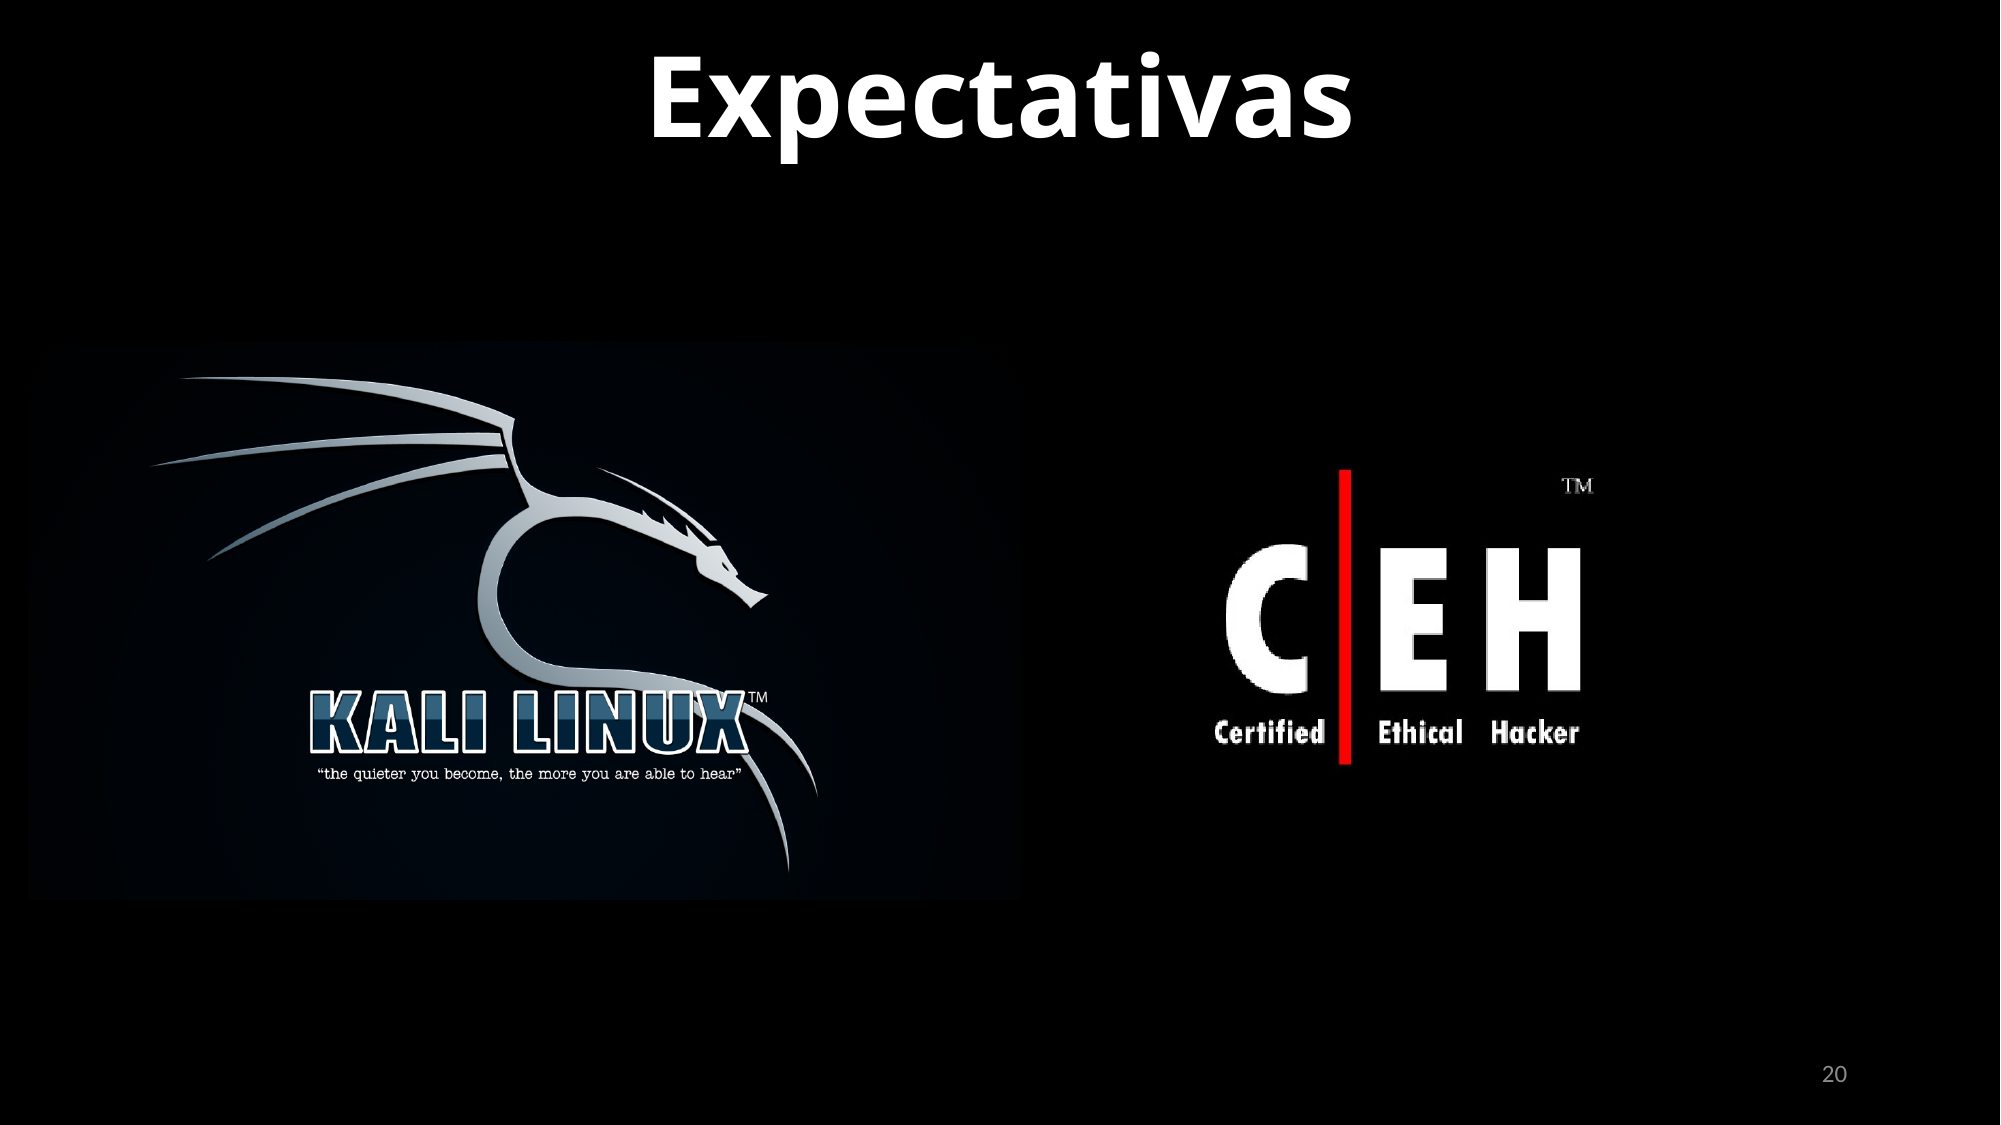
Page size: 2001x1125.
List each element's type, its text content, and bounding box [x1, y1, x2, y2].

picture [1106, 444, 1671, 798]
picture [28, 341, 1021, 900]
slide_number 20 [1412, 1042, 1863, 1103]
text_box Expectativas [0, 17, 2000, 167]
